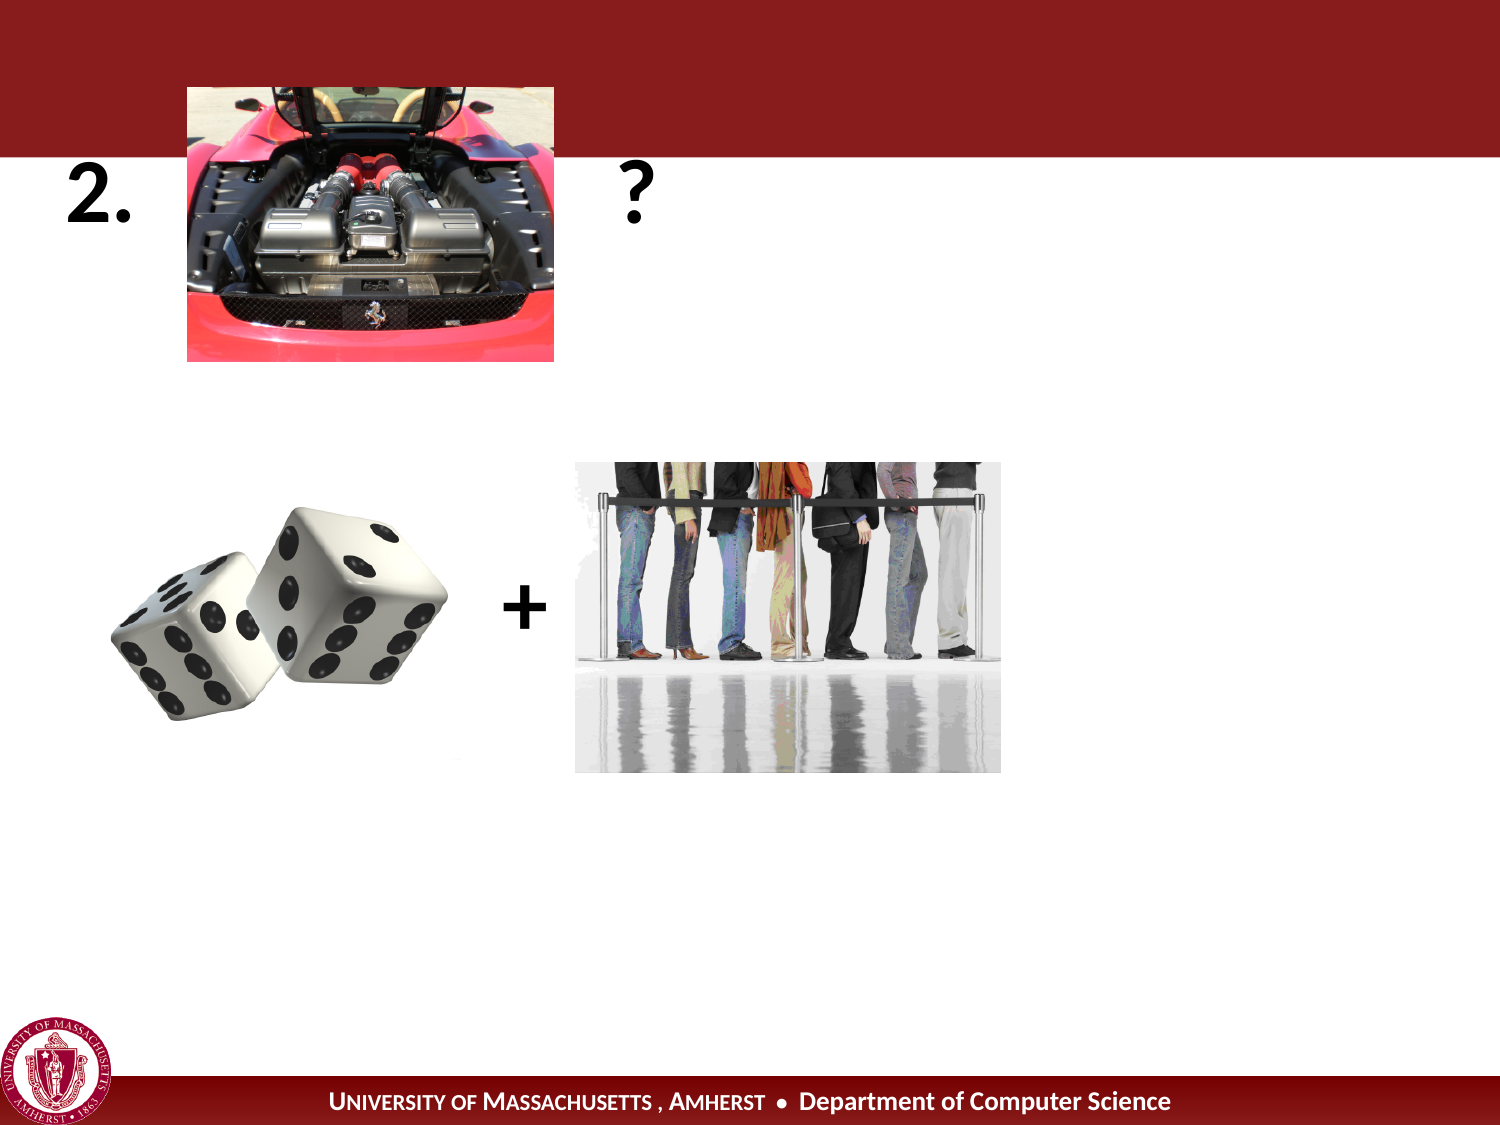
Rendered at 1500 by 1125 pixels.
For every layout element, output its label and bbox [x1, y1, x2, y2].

picture [574, 462, 1001, 773]
text_box [600, 124, 673, 250]
text_box [50, 123, 152, 249]
picture [0, 1017, 111, 1125]
text_box [487, 537, 564, 663]
picture [187, 87, 554, 363]
picture [99, 487, 462, 761]
